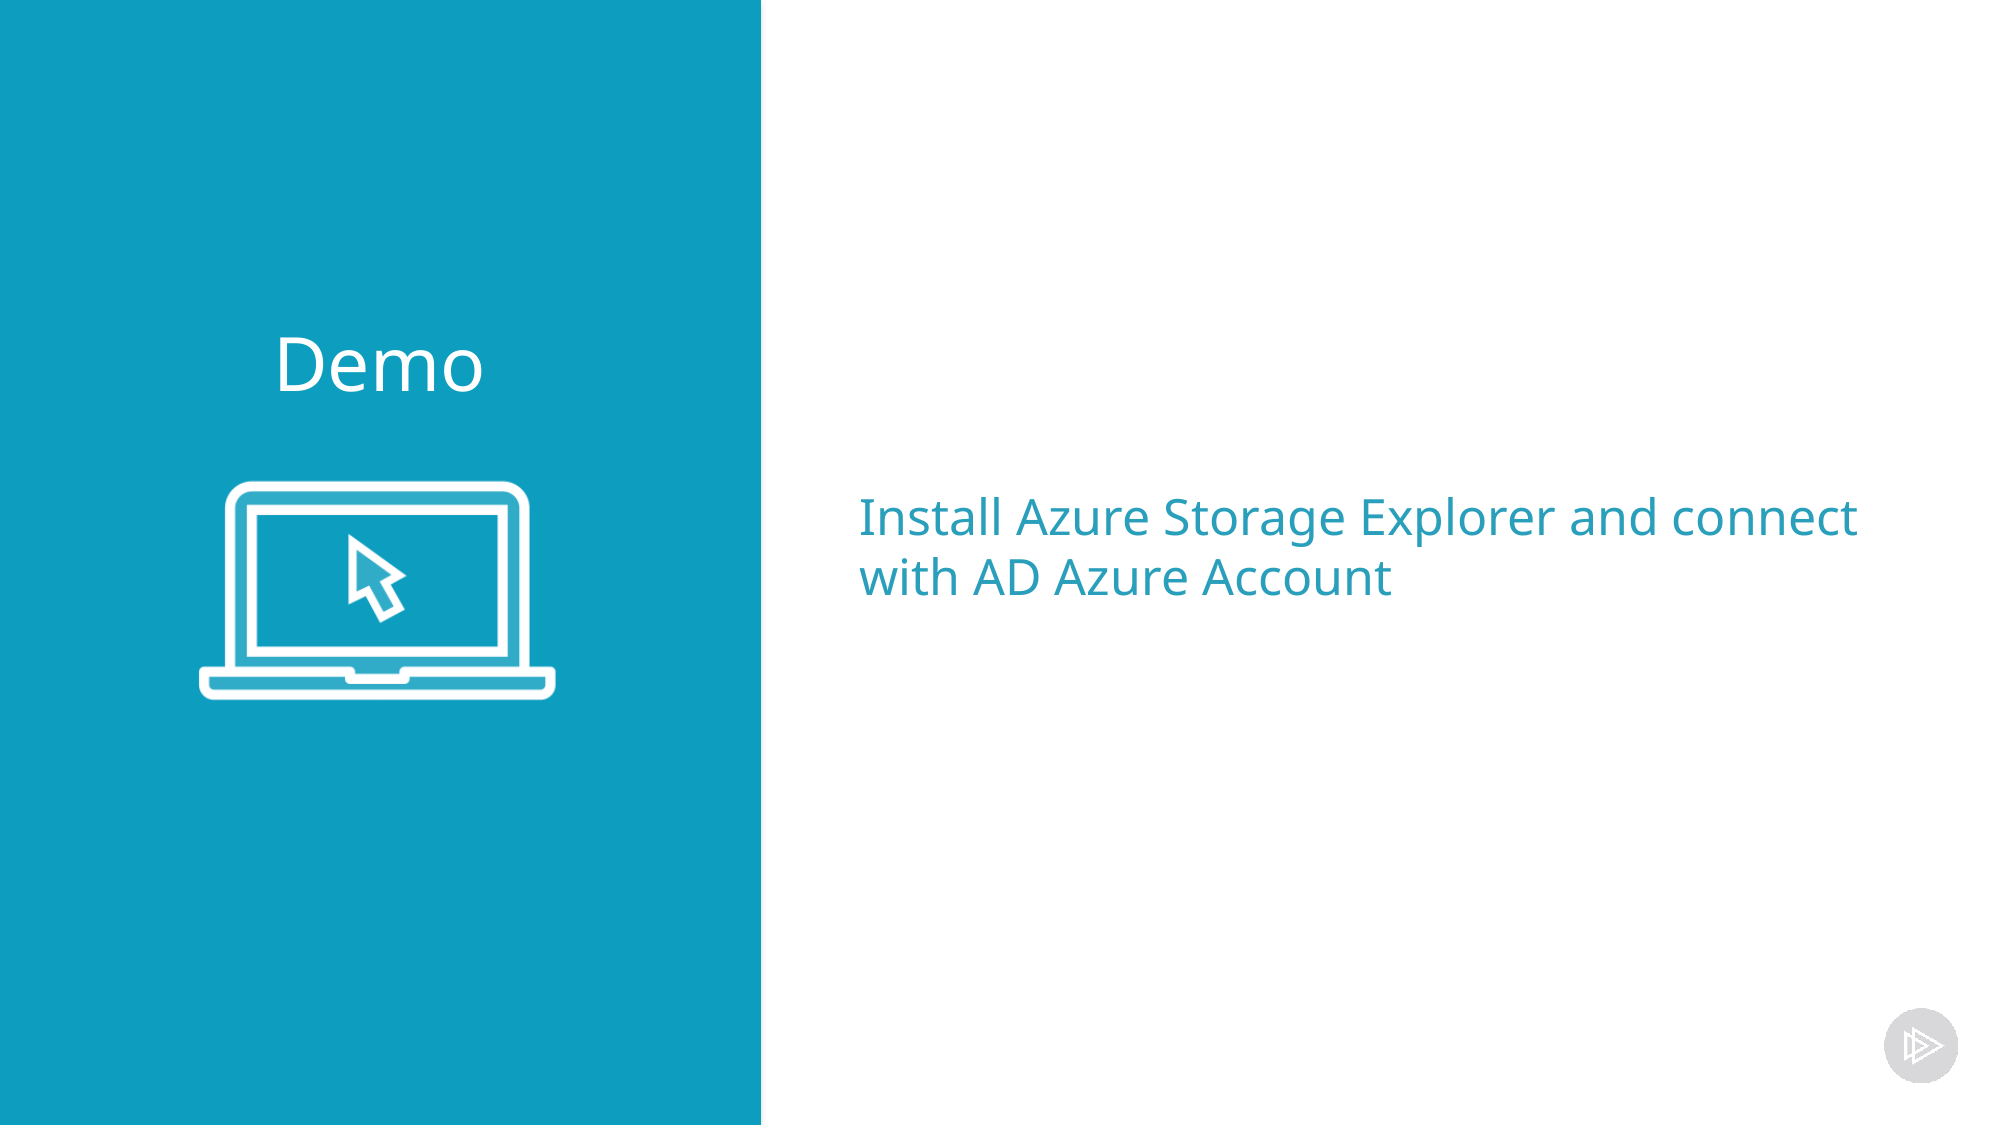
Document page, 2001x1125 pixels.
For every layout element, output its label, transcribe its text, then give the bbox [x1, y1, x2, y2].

picture [199, 481, 555, 700]
list Install Azure Storage Explorer and connect with AD Azure Account [849, 53, 1911, 1037]
